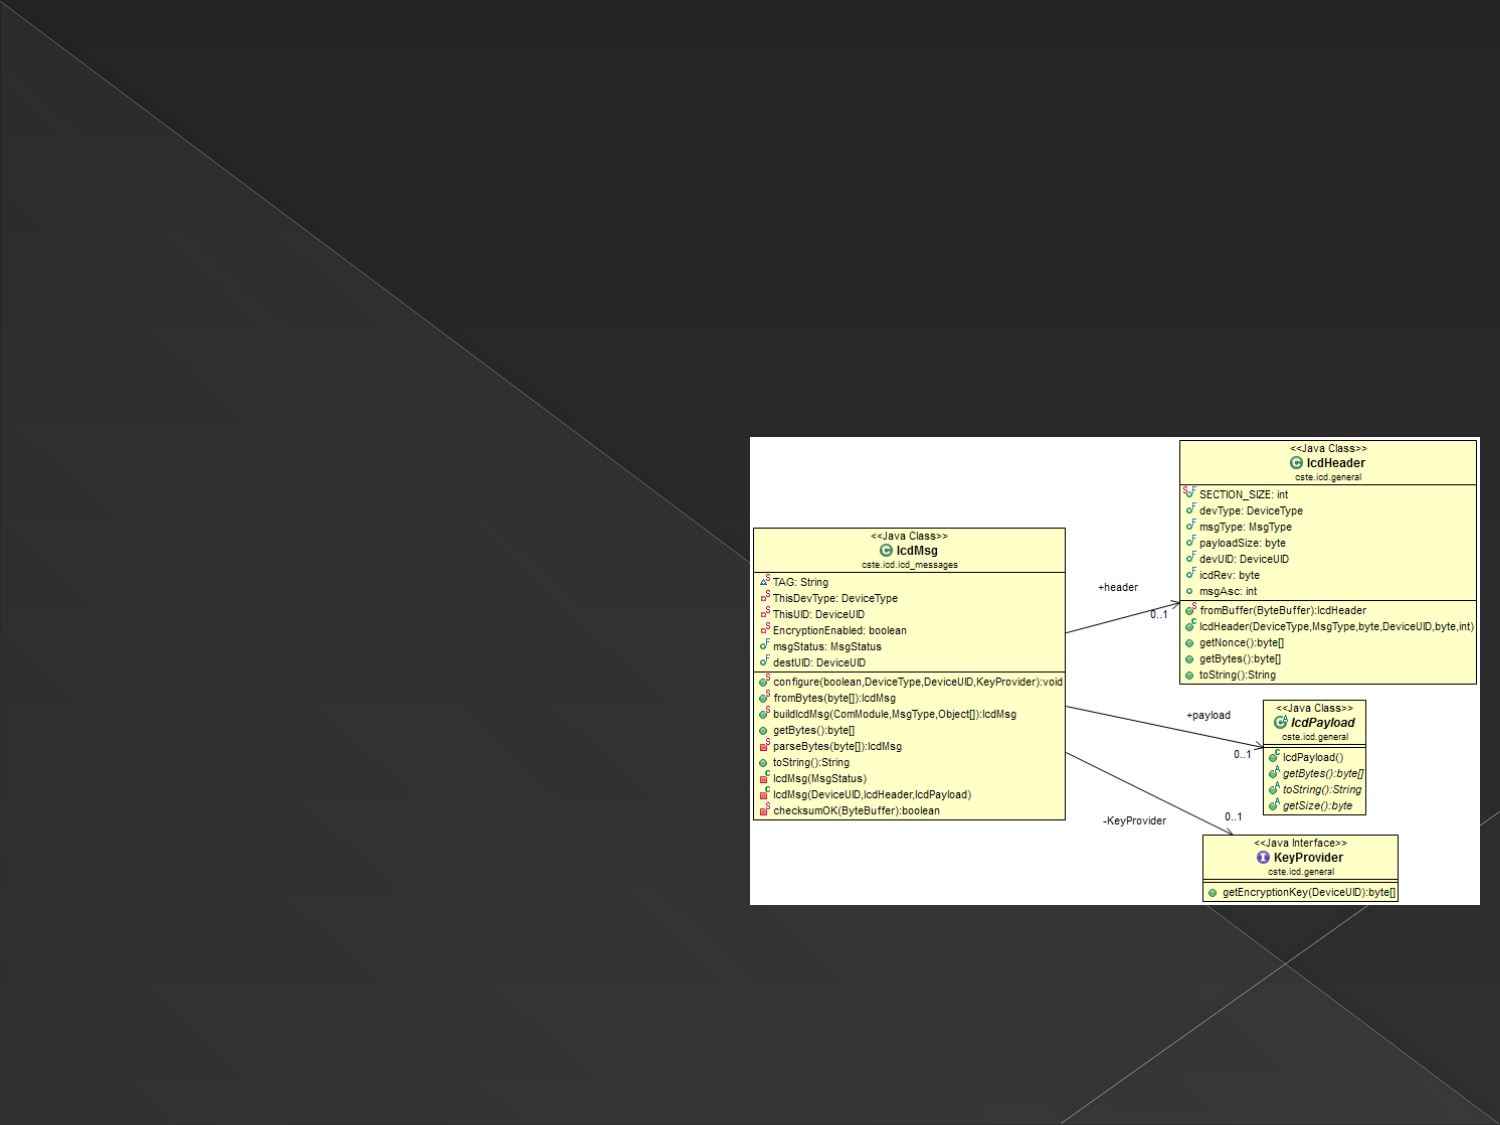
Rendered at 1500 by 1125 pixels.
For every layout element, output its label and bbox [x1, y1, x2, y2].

picture [749, 437, 1480, 905]
